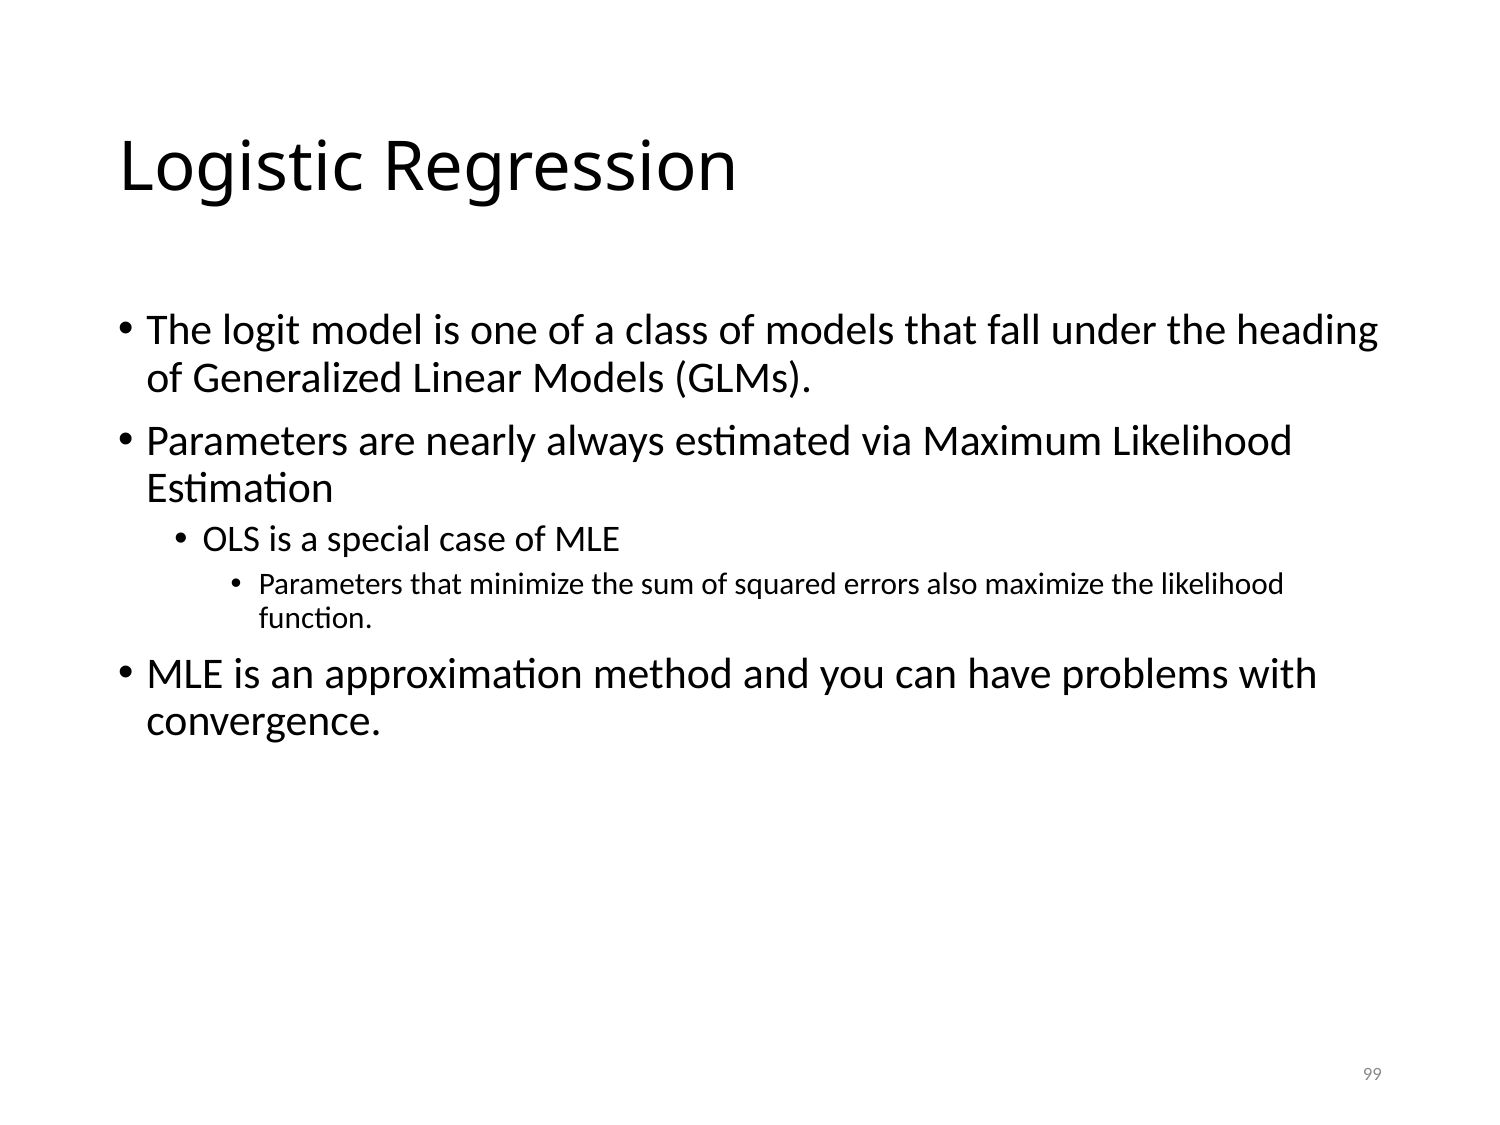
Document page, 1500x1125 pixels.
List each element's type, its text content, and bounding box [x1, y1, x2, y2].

list The logit model is one of a class of models that fall under the heading of Generalized Linear Models (GLMs). Parameters are nearly always estimated via Maximum Likelihood Estimation OLS is a special case of MLE Parameters that minimize the sum of squared errors also maximize the likelihood function. MLE is an approximation method and you can have problems with convergence. [103, 299, 1397, 1014]
slide_number 99 [1059, 1042, 1397, 1103]
title Logistic Regression [103, 59, 1397, 278]
